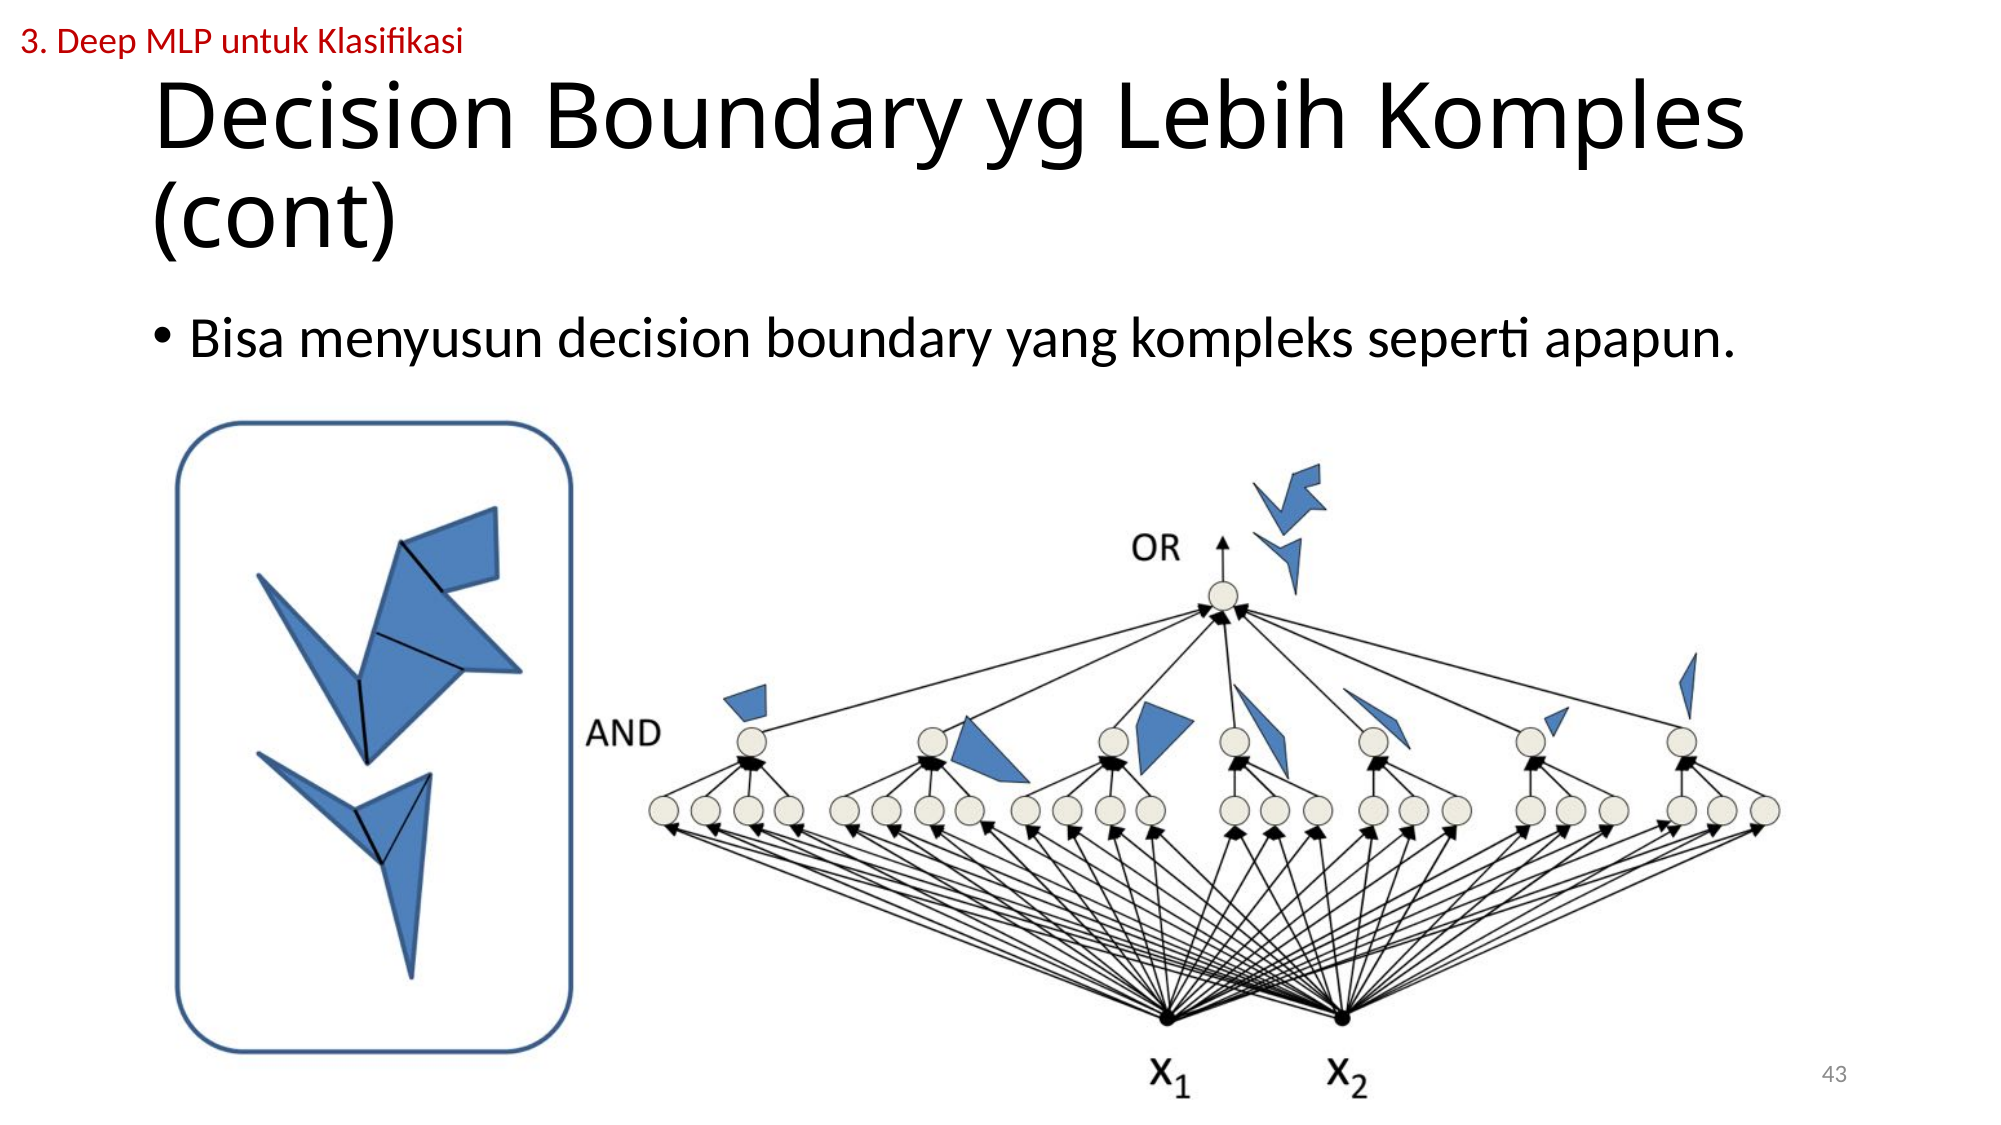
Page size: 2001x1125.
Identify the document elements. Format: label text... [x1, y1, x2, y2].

picture [155, 386, 1808, 1105]
slide_number 43 [1808, 1042, 1863, 1103]
text_box 3. Deep MLP untuk Klasifikasi [5, 9, 980, 69]
list Bisa menyusun decision boundary yang kompleks seperti apapun. [137, 299, 1863, 1014]
title Decision Boundary yg Lebih Komples (cont) [137, 59, 1863, 278]
